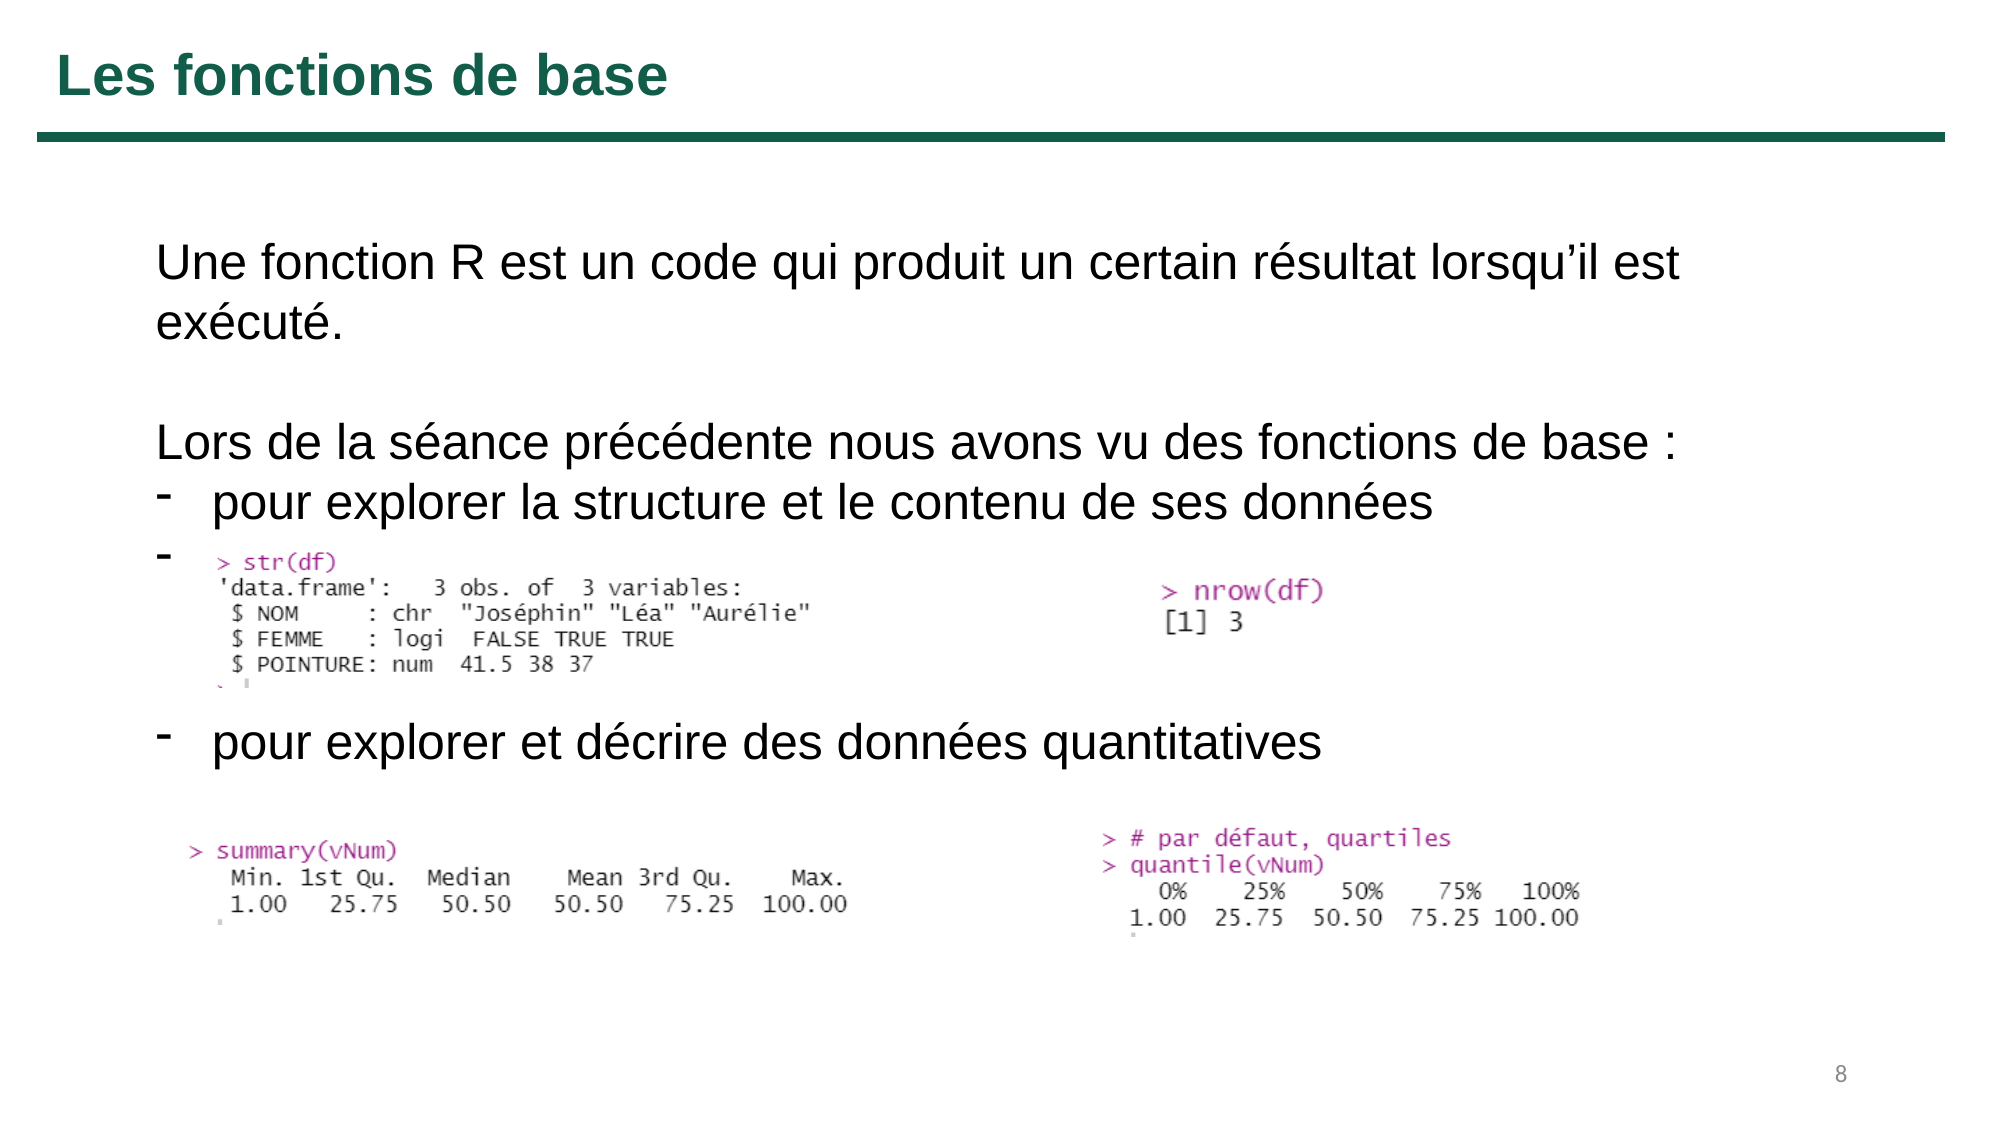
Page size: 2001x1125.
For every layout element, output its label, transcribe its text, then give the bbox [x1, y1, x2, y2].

picture [210, 550, 823, 688]
text_box [37, 132, 1945, 142]
picture [1151, 574, 1349, 638]
picture [1095, 824, 1602, 937]
picture [186, 839, 867, 925]
slide_number 8 [1412, 1042, 1863, 1103]
text_box Une fonction R est un code qui produit un certain résultat lorsqu’il est exécuté. Lors de la séance précédente nous avons vu des fonctions de base : pour explorer la structure et le contenu de ses données v pour explorer et décrire des données quantitatives [140, 222, 1768, 838]
text_box Les fonctions de base [41, 29, 701, 115]
